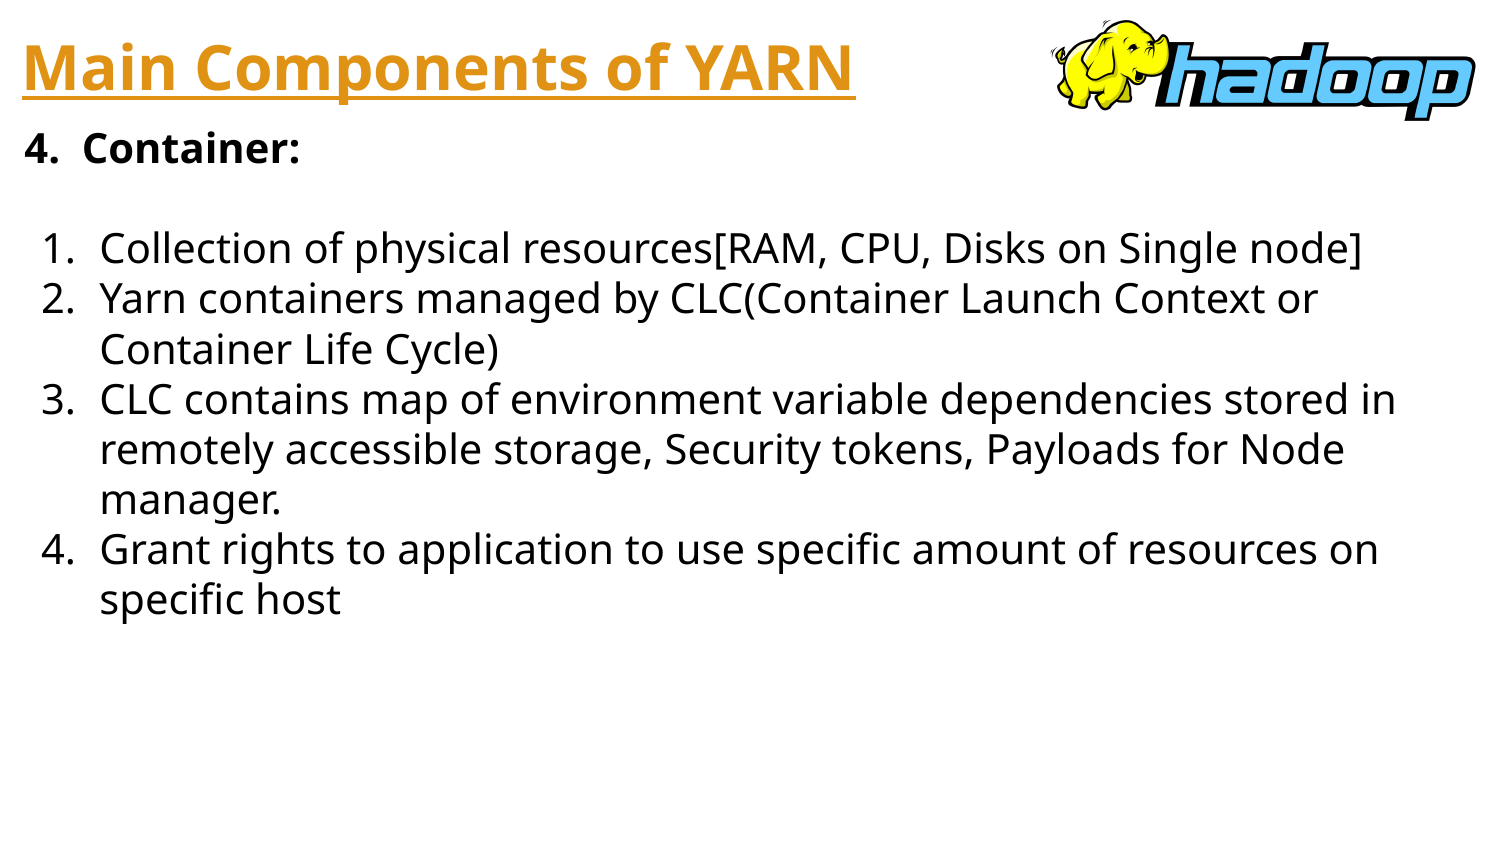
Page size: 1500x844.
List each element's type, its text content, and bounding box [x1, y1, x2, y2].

text_box 4. Container: Collection of physical resources[RAM, CPU, Disks on Single node] Yarn containers managed by CLC(Container Launch Context or Container Life Cycle) CLC contains map of environment variable dependencies stored in remotely accessible storage, Security tokens, Payloads for Node manager. Grant rights to application to use specific amount of resources on specific host [9, 107, 1491, 811]
picture [1044, 13, 1482, 127]
title Main Components of YARN [6, 13, 1043, 108]
